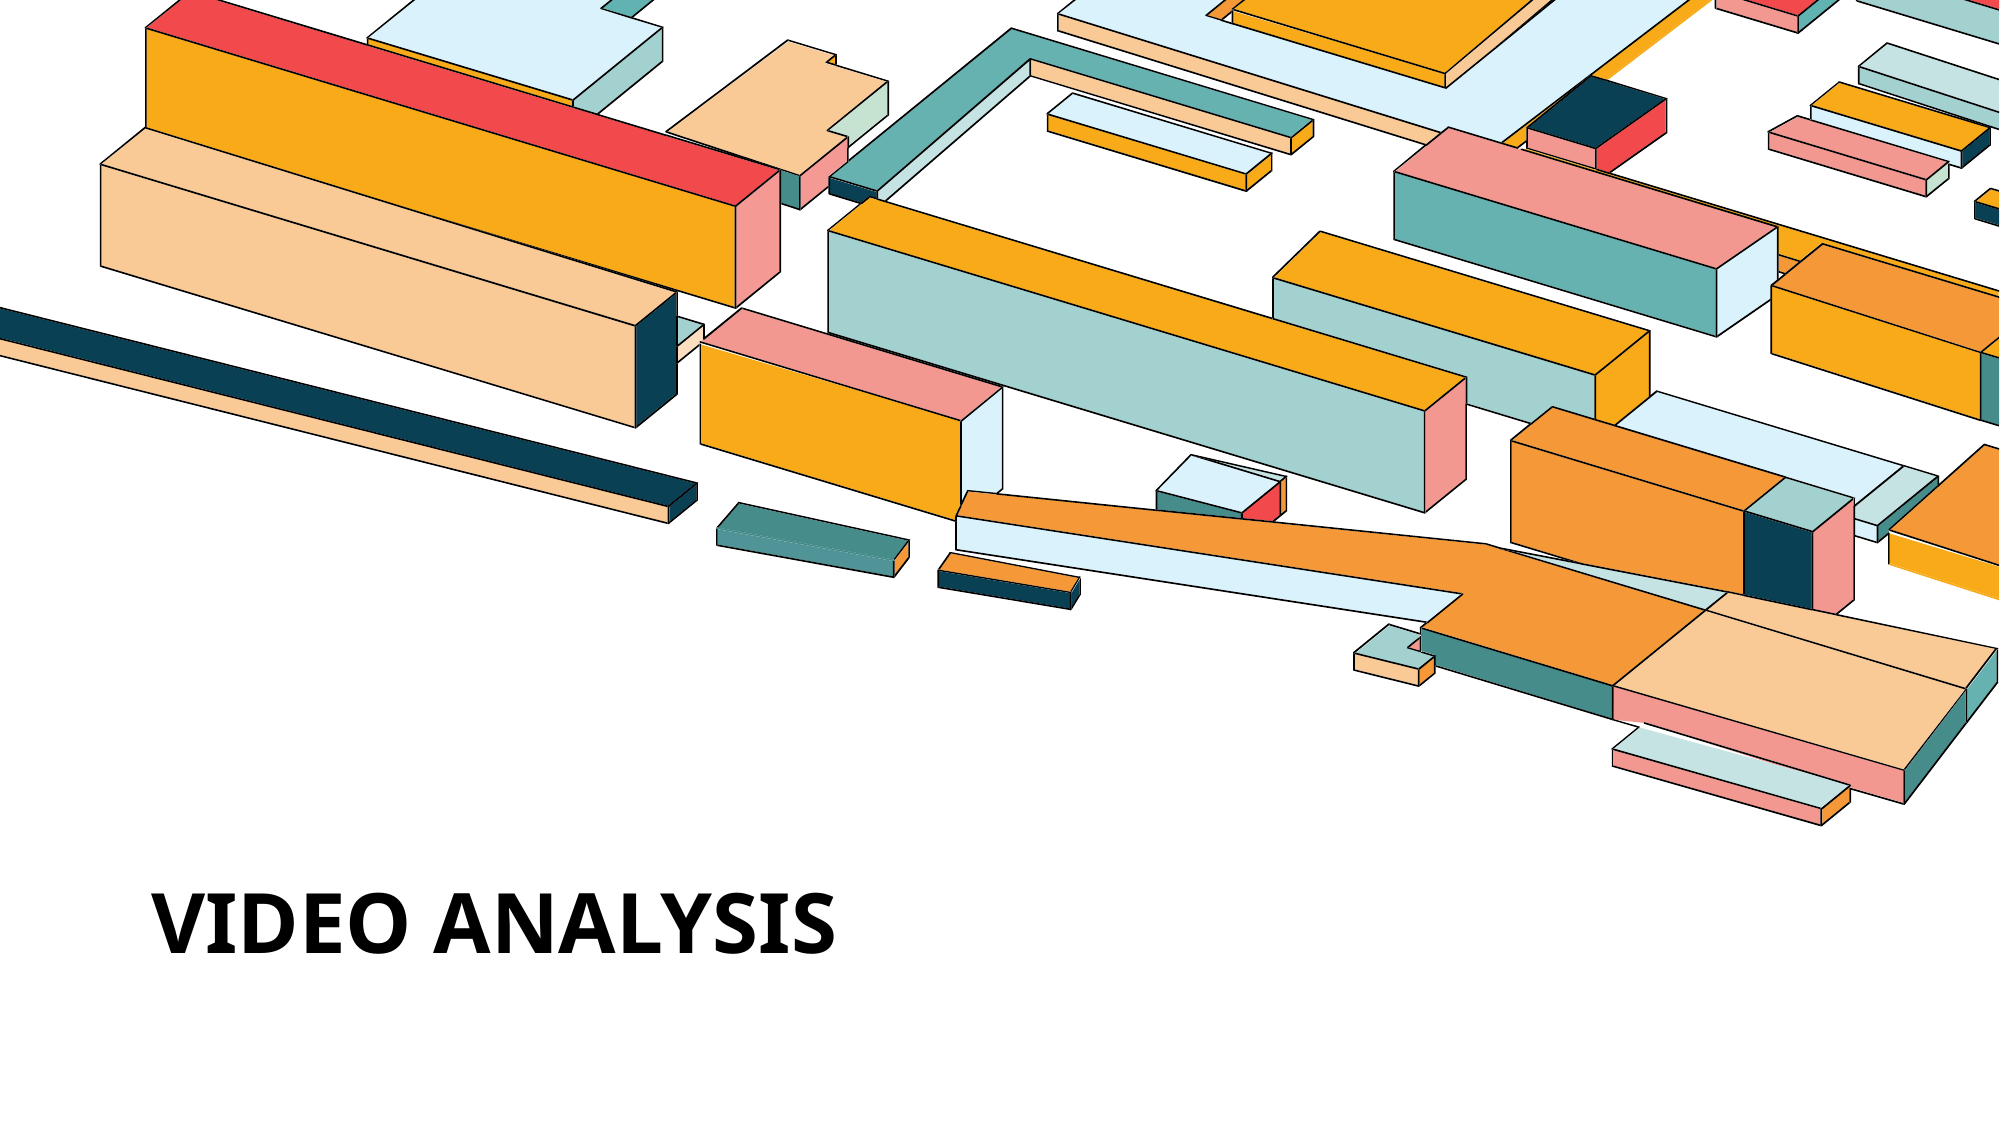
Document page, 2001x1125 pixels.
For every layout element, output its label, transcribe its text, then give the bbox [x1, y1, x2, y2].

title Video analysis [136, 766, 1862, 980]
